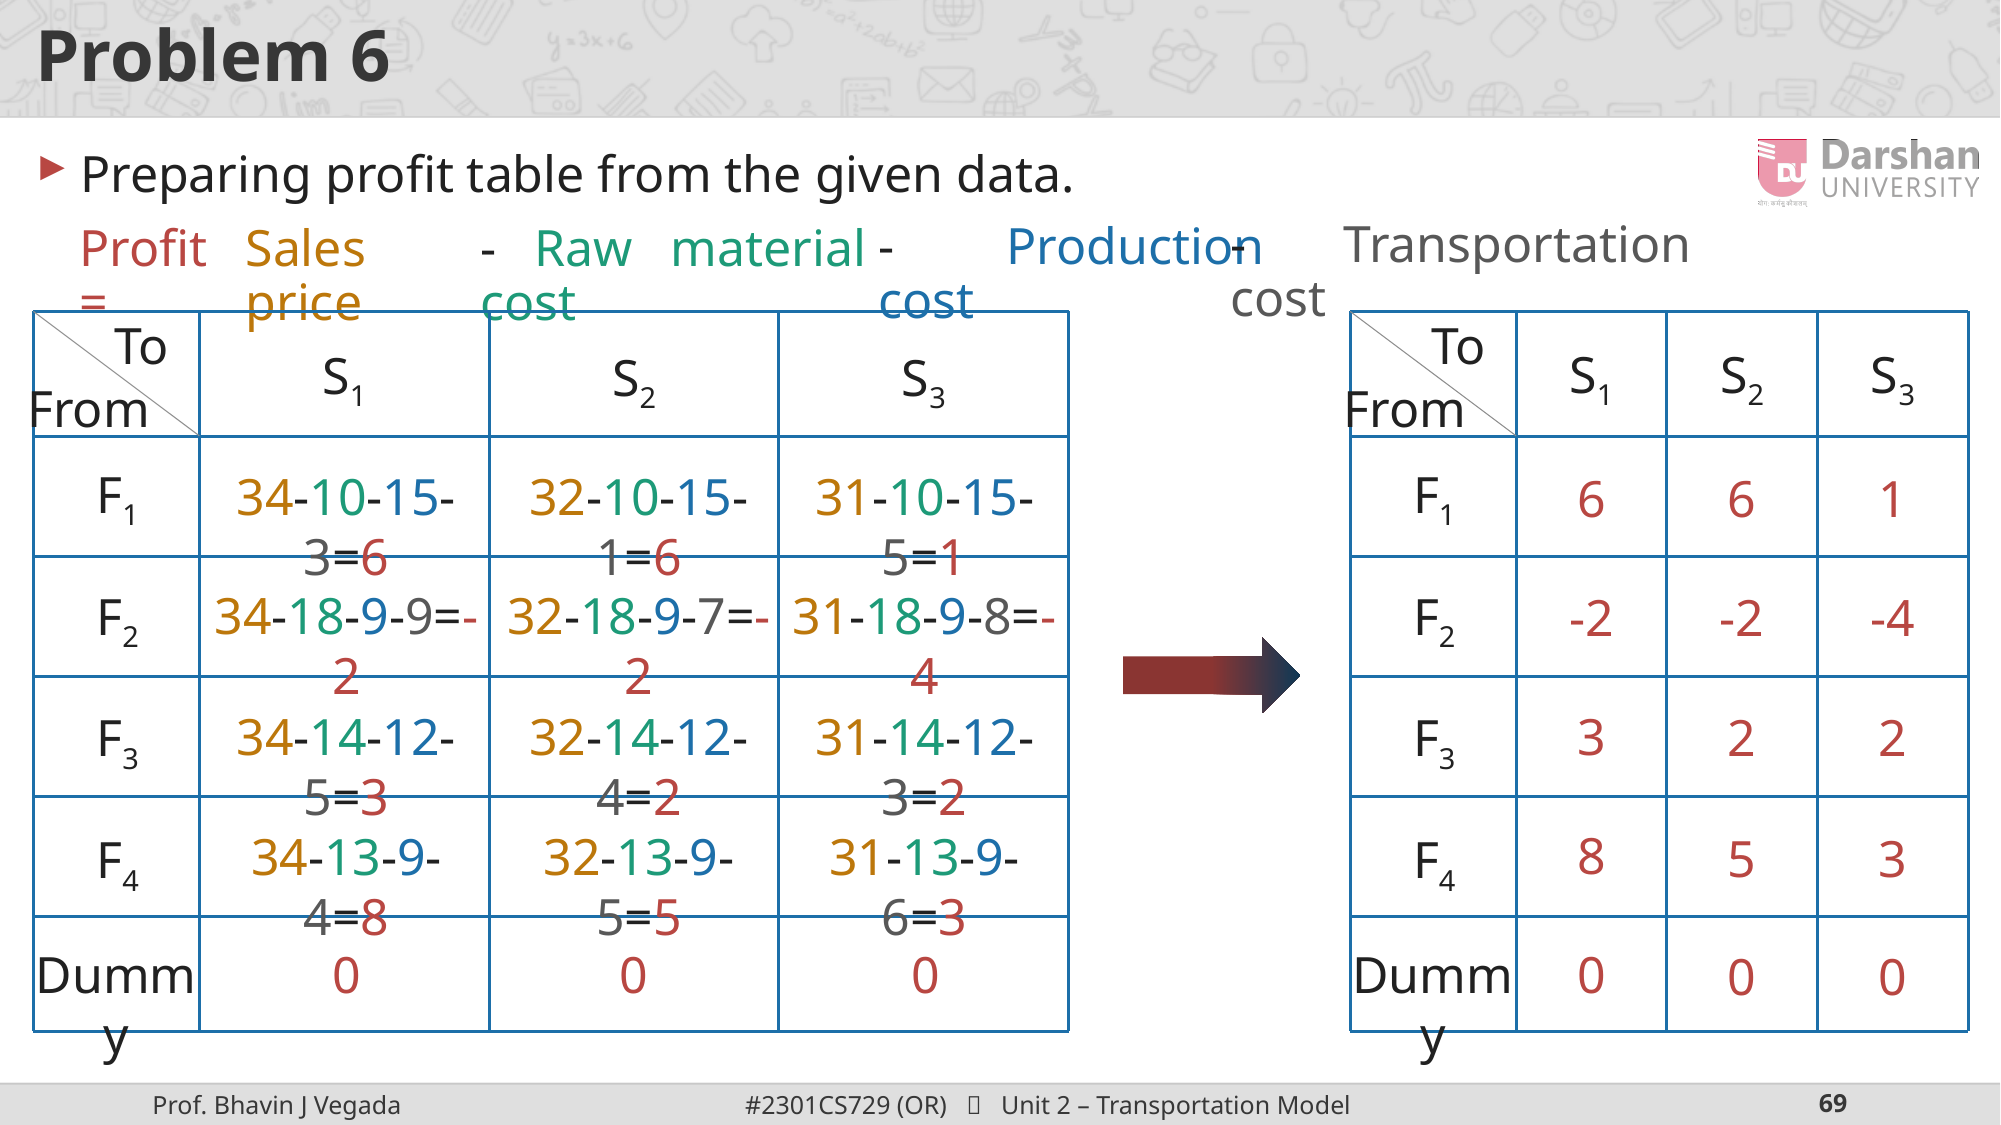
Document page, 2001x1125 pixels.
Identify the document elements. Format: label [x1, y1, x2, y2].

title [0, 0, 2000, 117]
text_box [5, 307, 1074, 1071]
text_box [64, 211, 1707, 288]
text_box [1121, 634, 1302, 716]
text_box [1322, 307, 1969, 1071]
list [21, 141, 1979, 214]
